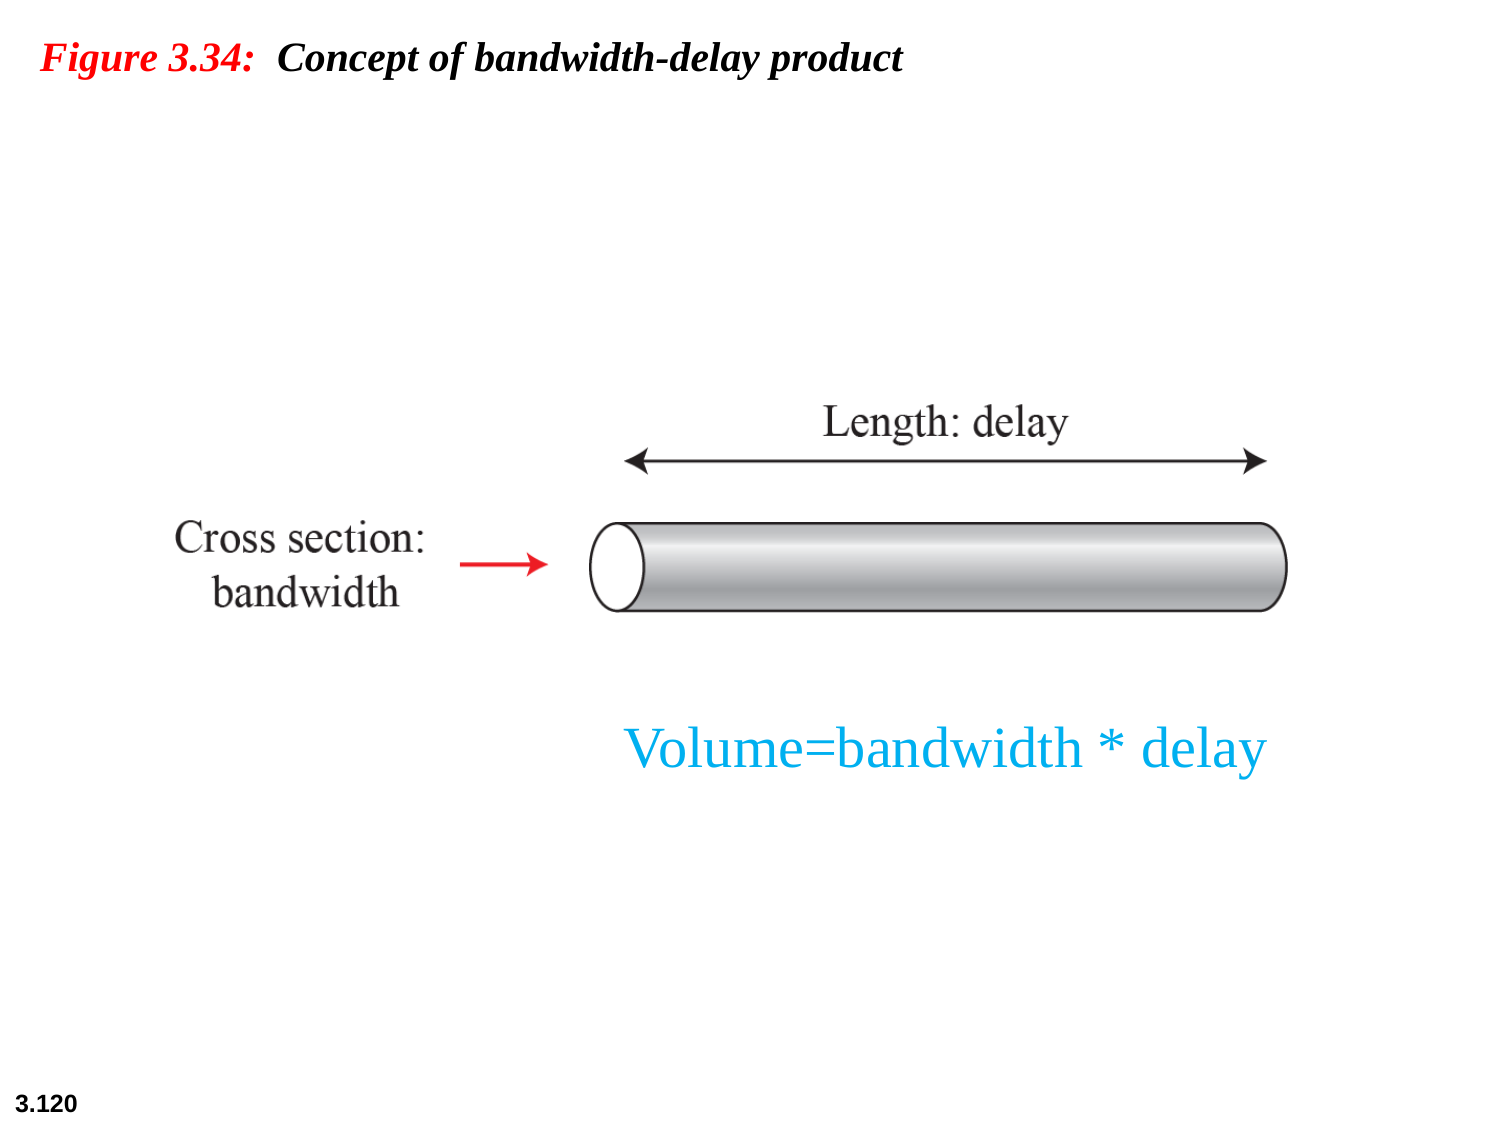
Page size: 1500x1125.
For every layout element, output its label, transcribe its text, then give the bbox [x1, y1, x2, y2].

text_box Volume=bandwidth * delay [609, 701, 1283, 787]
text_box 3.120 [0, 1049, 313, 1125]
text_box Figure 3.34: Concept of bandwidth-delay product [24, 22, 1363, 87]
picture [174, 515, 549, 620]
picture [589, 522, 1288, 613]
picture [624, 399, 1268, 476]
